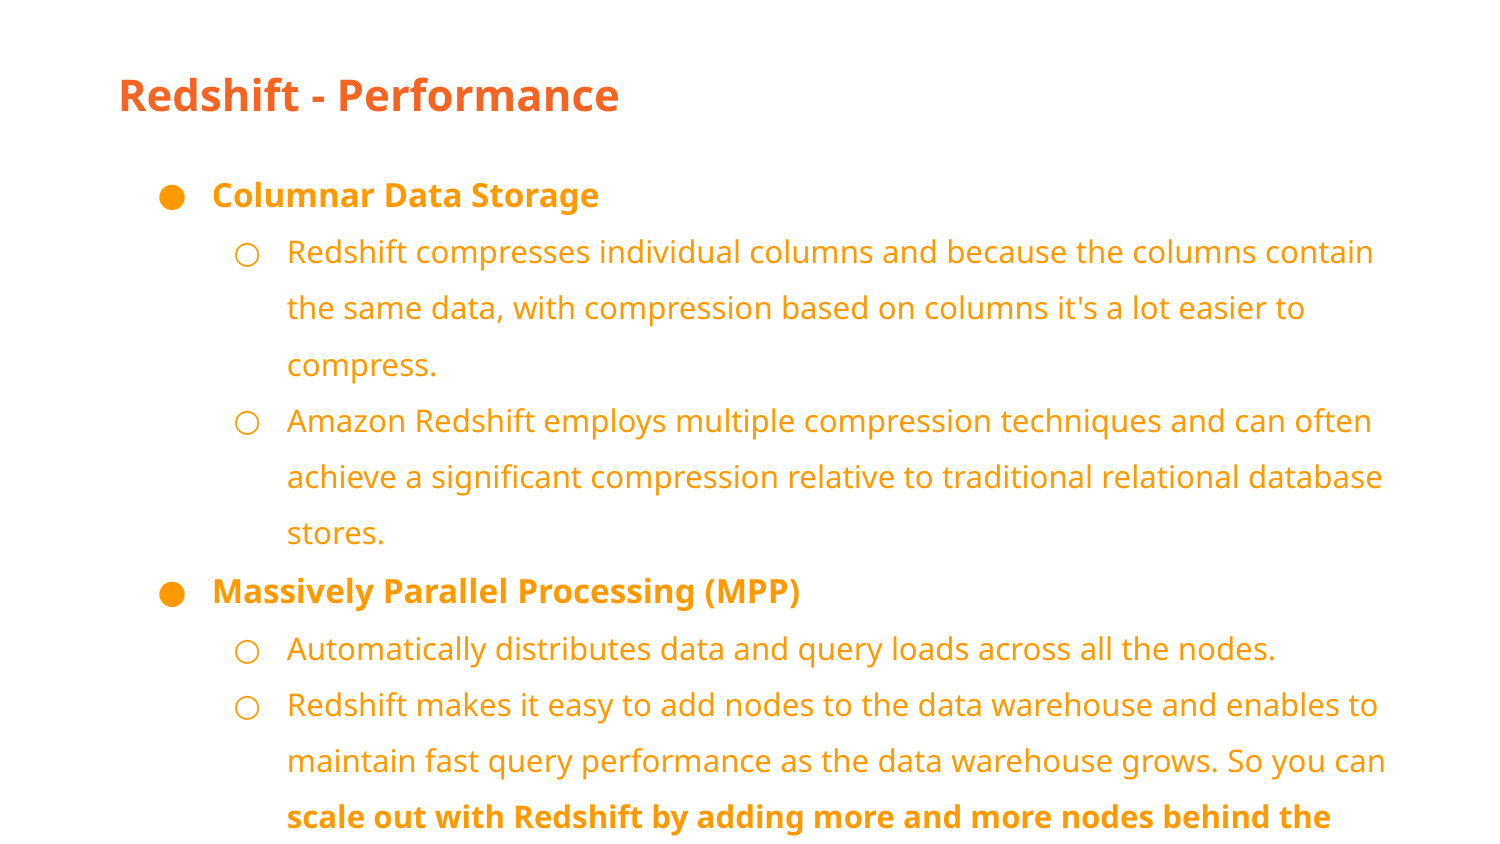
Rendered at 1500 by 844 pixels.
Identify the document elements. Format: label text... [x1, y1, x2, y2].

title Columnar Data Storage Redshift compresses individual columns and because the columns contain the same data, with compression based on columns it's a lot easier to compress. Amazon Redshift employs multiple compression techniques and can often achieve a significant compression relative to traditional relational database stores. Massively Parallel Processing (MPP) Automatically distributes data and query loads across all the nodes. Redshift makes it easy to add nodes to the data warehouse and enables to maintain fast query performance as the data warehouse grows. So you can scale out with Redshift by adding more and more nodes behind the Leader Node. [121, 138, 1410, 784]
title Redshift - Performance [102, 52, 1327, 179]
